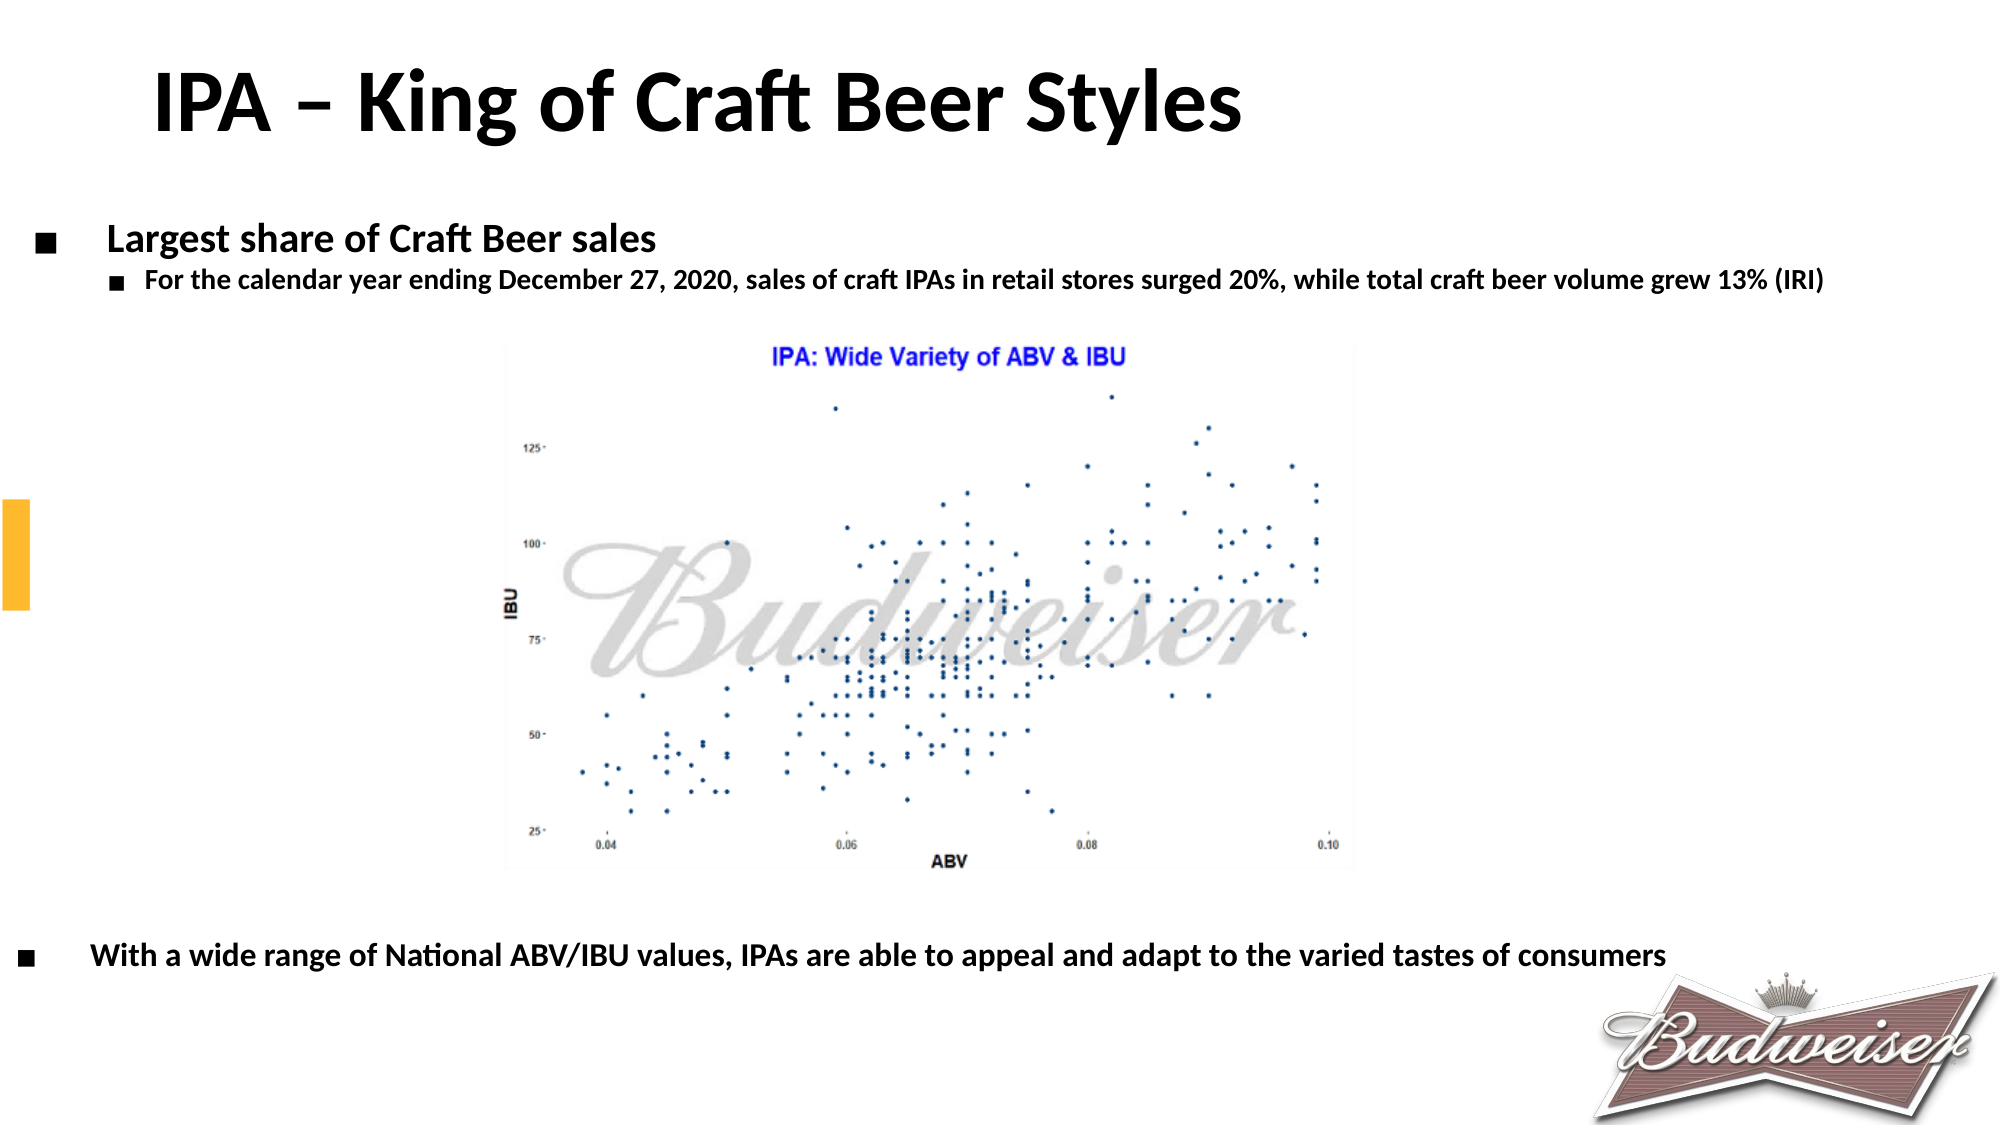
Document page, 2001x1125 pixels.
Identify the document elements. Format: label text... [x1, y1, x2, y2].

text_box Largest share of Craft Beer sales For the calendar year ending December 27, 2020, sales of craft IPAs in retail stores surged 20%, while total craft beer volume grew 13% (IRI) [16, 203, 1892, 303]
title IPA – King of Craft Beer Styles [137, 40, 1863, 164]
text_box With a wide range of National ABV/IBU values, IPAs are able to appeal and adapt to the varied tastes of consumers [0, 925, 1875, 981]
picture [0, 495, 35, 615]
picture [485, 343, 1366, 887]
picture [1593, 972, 2000, 1125]
